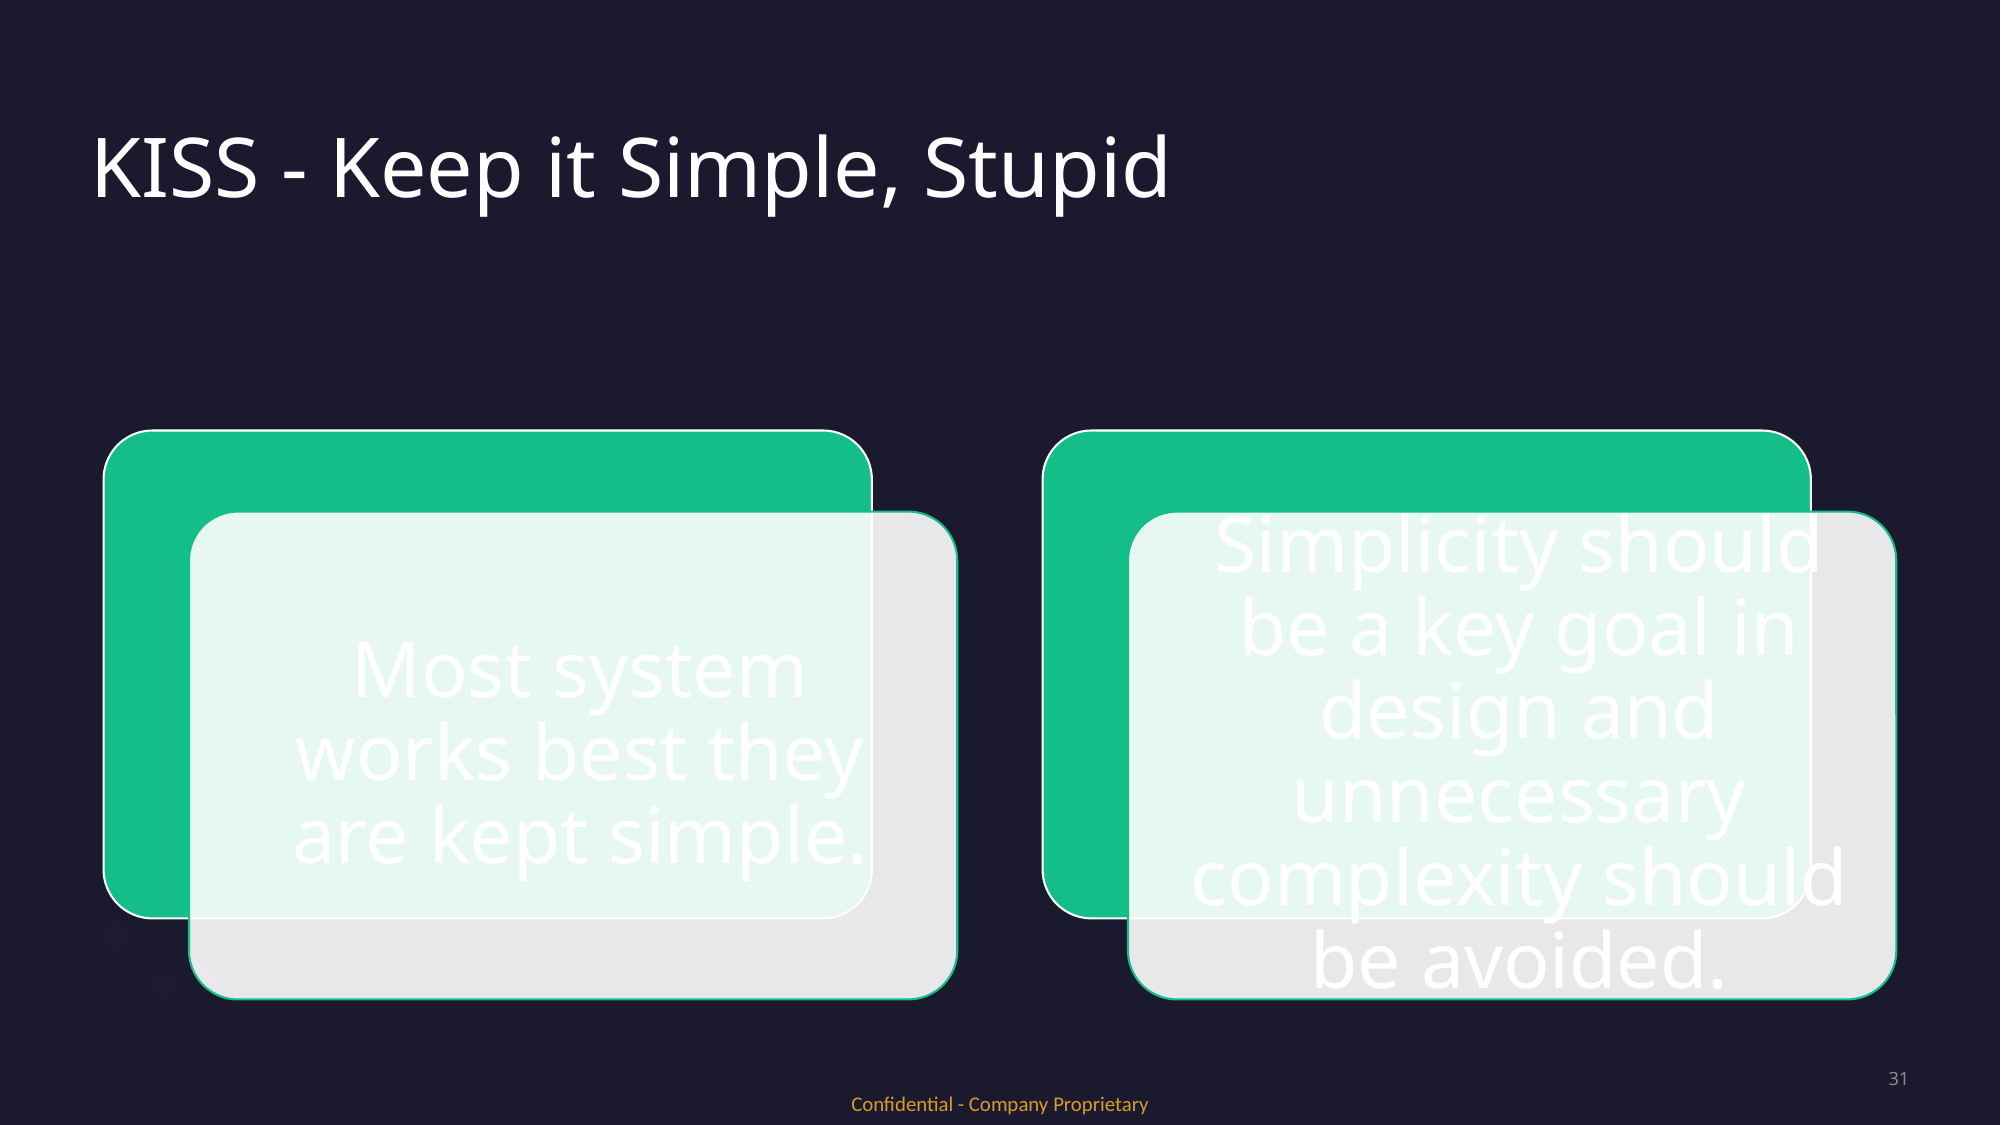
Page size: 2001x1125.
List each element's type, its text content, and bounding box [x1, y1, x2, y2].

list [90, 430, 1910, 1000]
title KISS - Keep it Simple, Stupid [90, 90, 1290, 253]
slide_number 31 [1632, 1067, 1910, 1093]
